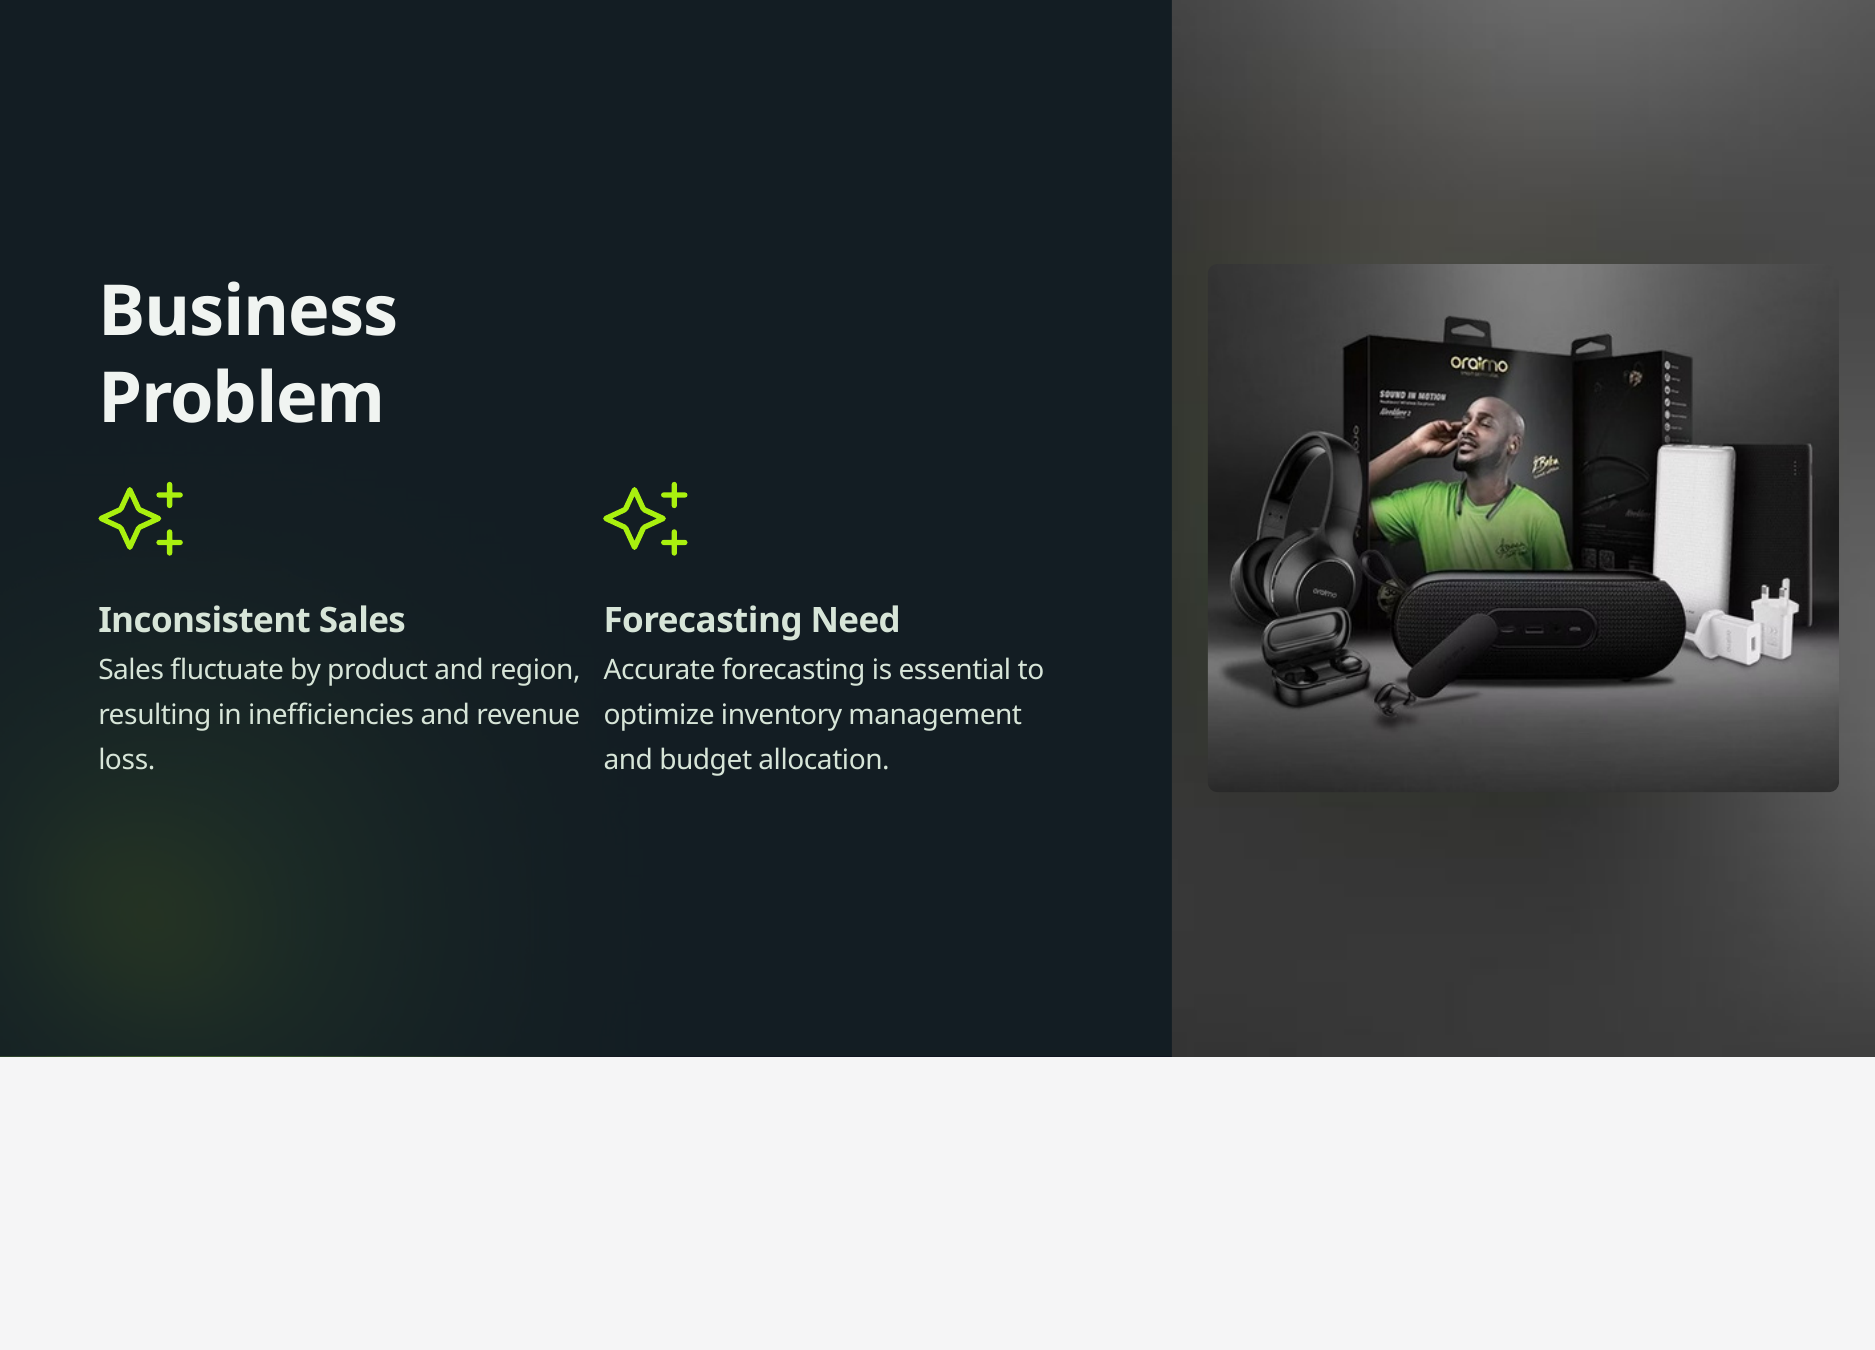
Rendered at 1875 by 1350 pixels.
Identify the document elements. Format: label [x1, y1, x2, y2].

text_box [98, 481, 184, 556]
text_box [1207, 263, 1840, 793]
text_box [0, 0, 1875, 1057]
text_box [602, 481, 688, 556]
